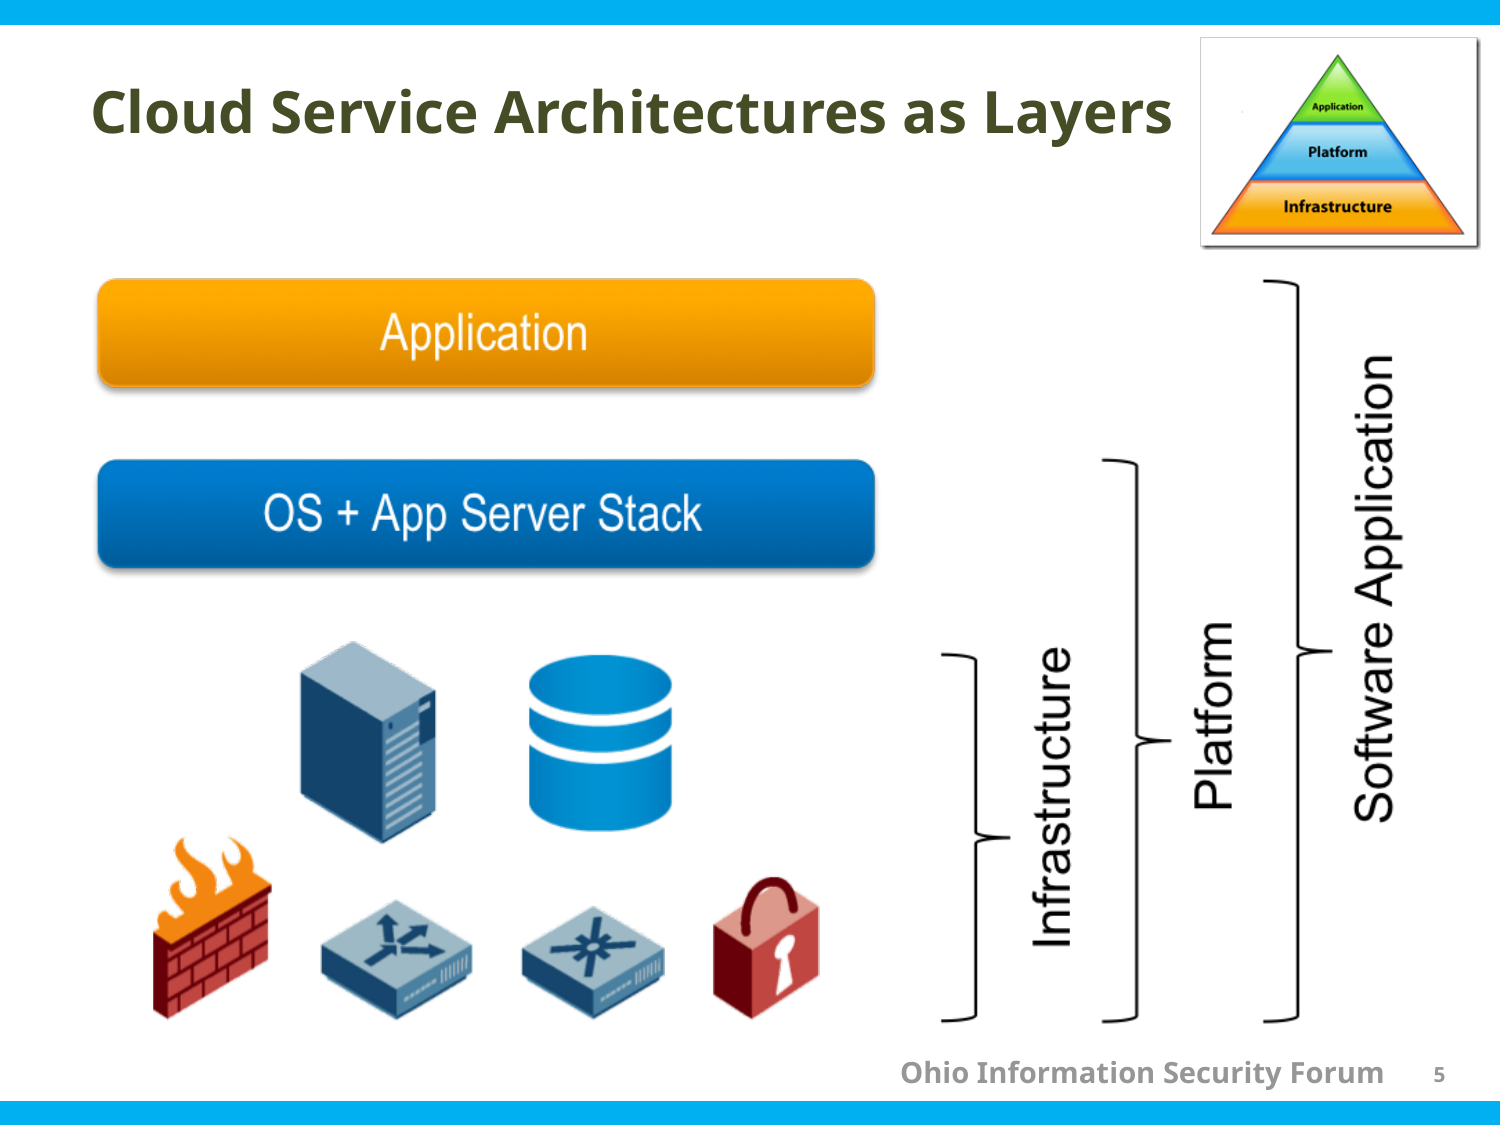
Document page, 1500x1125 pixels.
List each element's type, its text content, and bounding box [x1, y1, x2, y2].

slide_number 5 [1405, 1053, 1473, 1092]
picture [1199, 37, 1481, 251]
title Cloud Service Architectures as Layers [74, 44, 1194, 176]
picture [87, 273, 1406, 1026]
